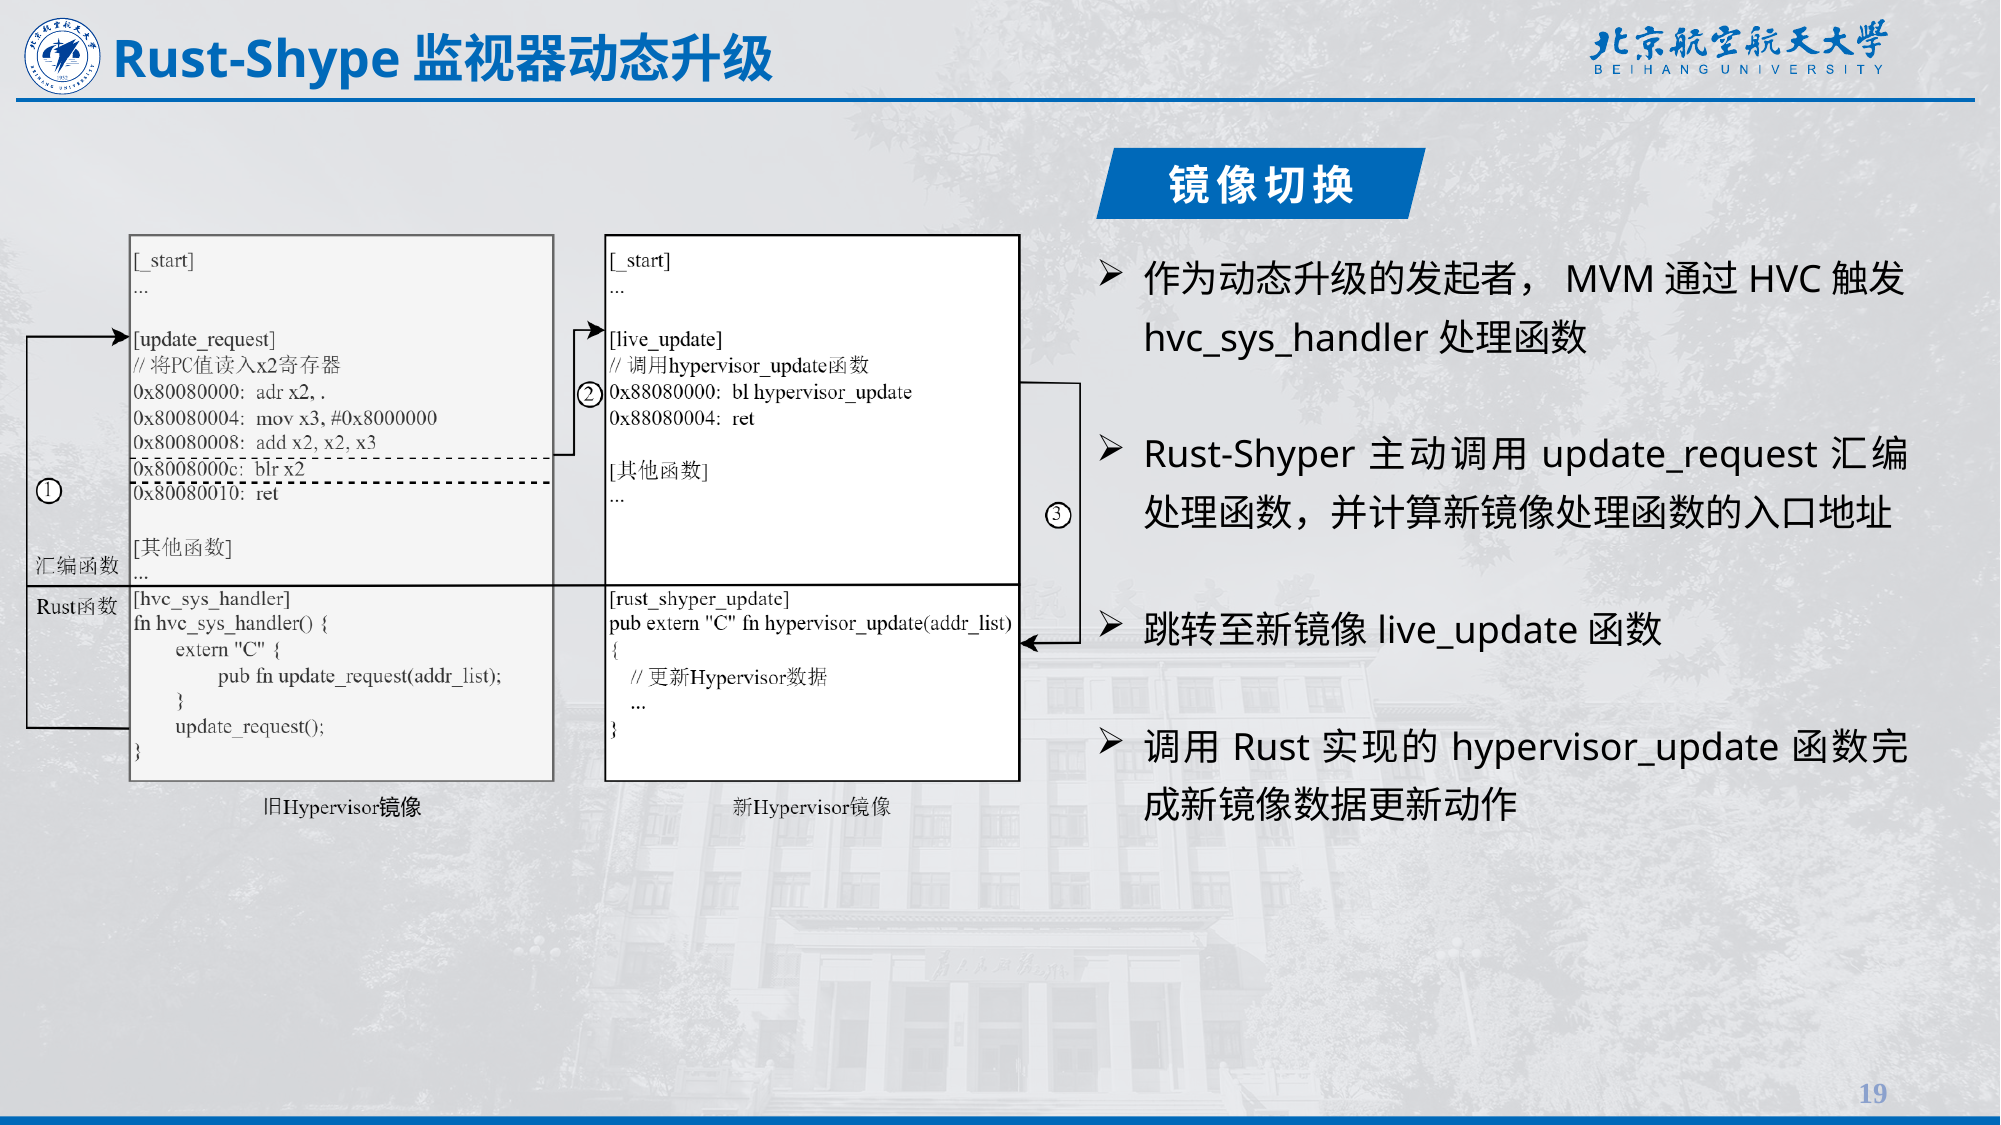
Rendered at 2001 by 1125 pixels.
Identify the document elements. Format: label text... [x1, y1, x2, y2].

slide_number 19 [1437, 1080, 1888, 1105]
text_box 作为动态升级的发起者，MVM通过HVC触发hvc_sys_handler处理函数 Rust-Shyper主动调用update_request汇编处理函数，并计算新镜像处理函数的入口地址 跳转至新镜像live_update函数 调用Rust实现的hypervisor_update函数完成新镜像数据更新动作 [1097, 241, 1909, 827]
list Rust-Shype监视器动态升级 [112, 25, 869, 97]
text_box 镜像切换 [1095, 146, 1428, 220]
picture [11, 234, 1097, 834]
